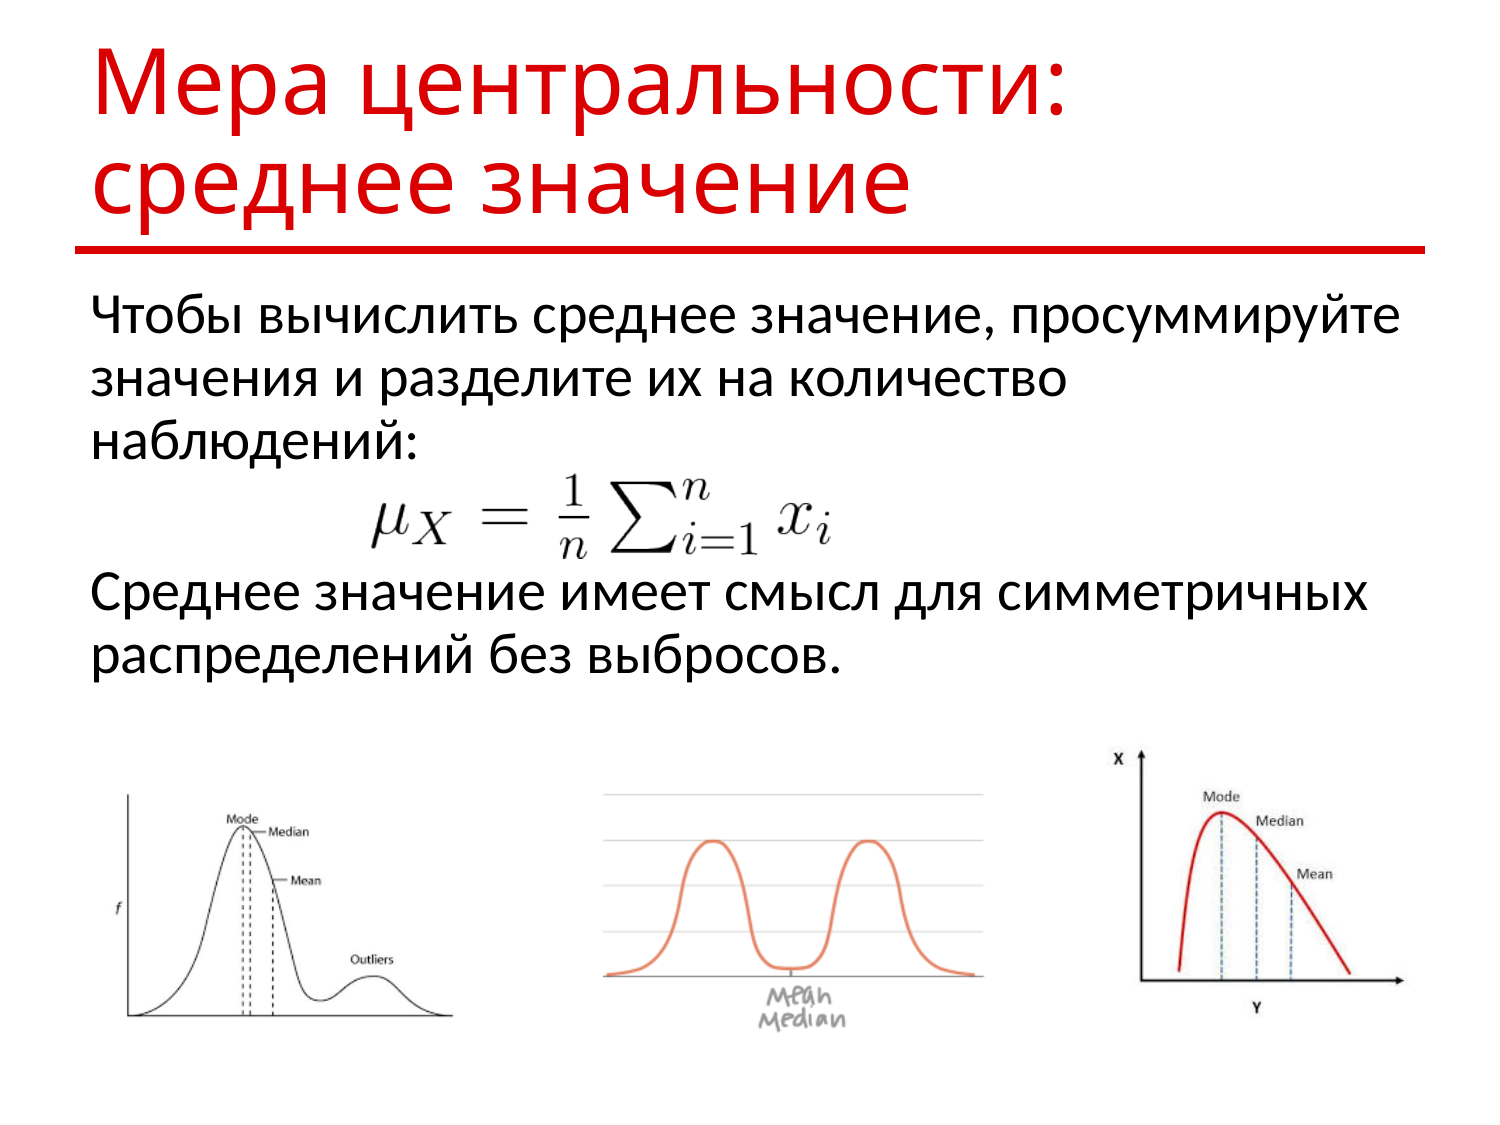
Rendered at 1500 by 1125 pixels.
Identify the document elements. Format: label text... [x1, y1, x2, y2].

title Мера центральности: среднее значение [75, 107, 1425, 249]
picture [371, 473, 831, 559]
picture [598, 790, 990, 1037]
picture [1107, 736, 1411, 1018]
list Чтобы вычислить среднее значение, просуммируйте значения и разделите их на количество наблюдений: Среднее значение имеет смысл для симметричных распределений без выбросов. [75, 268, 1425, 947]
picture [102, 769, 482, 1032]
